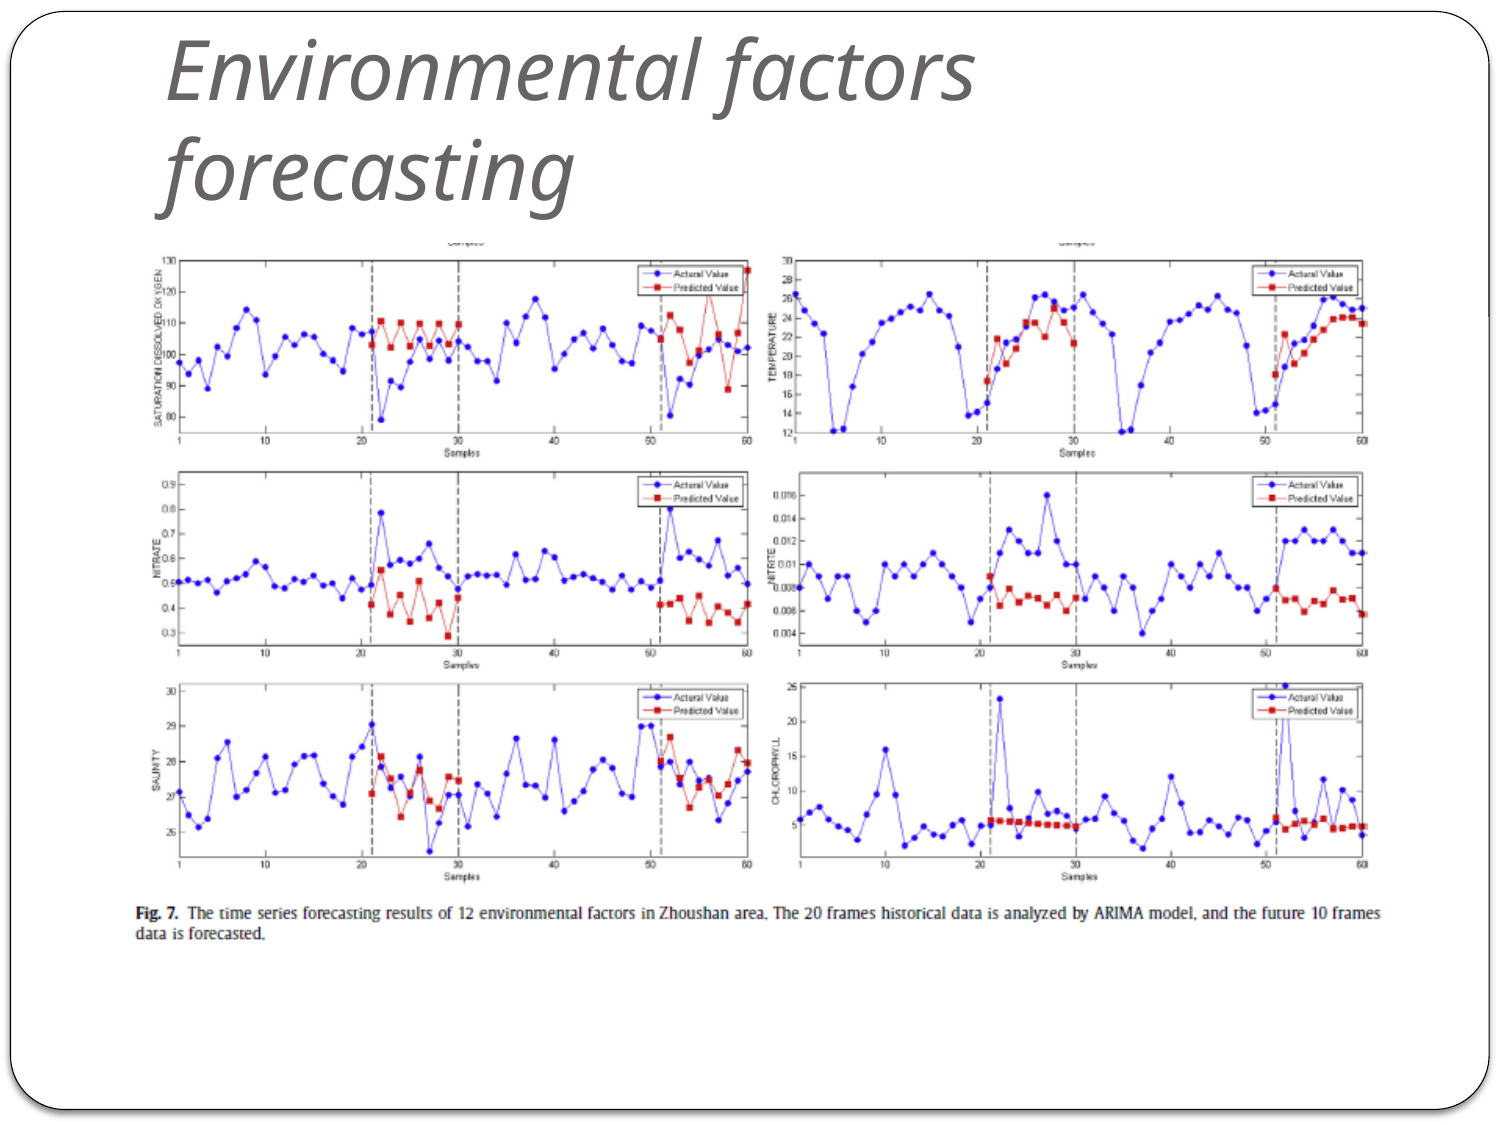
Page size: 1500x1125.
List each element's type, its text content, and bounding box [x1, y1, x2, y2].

title Environmental factors forecasting [150, 45, 1425, 233]
picture [123, 243, 1397, 949]
